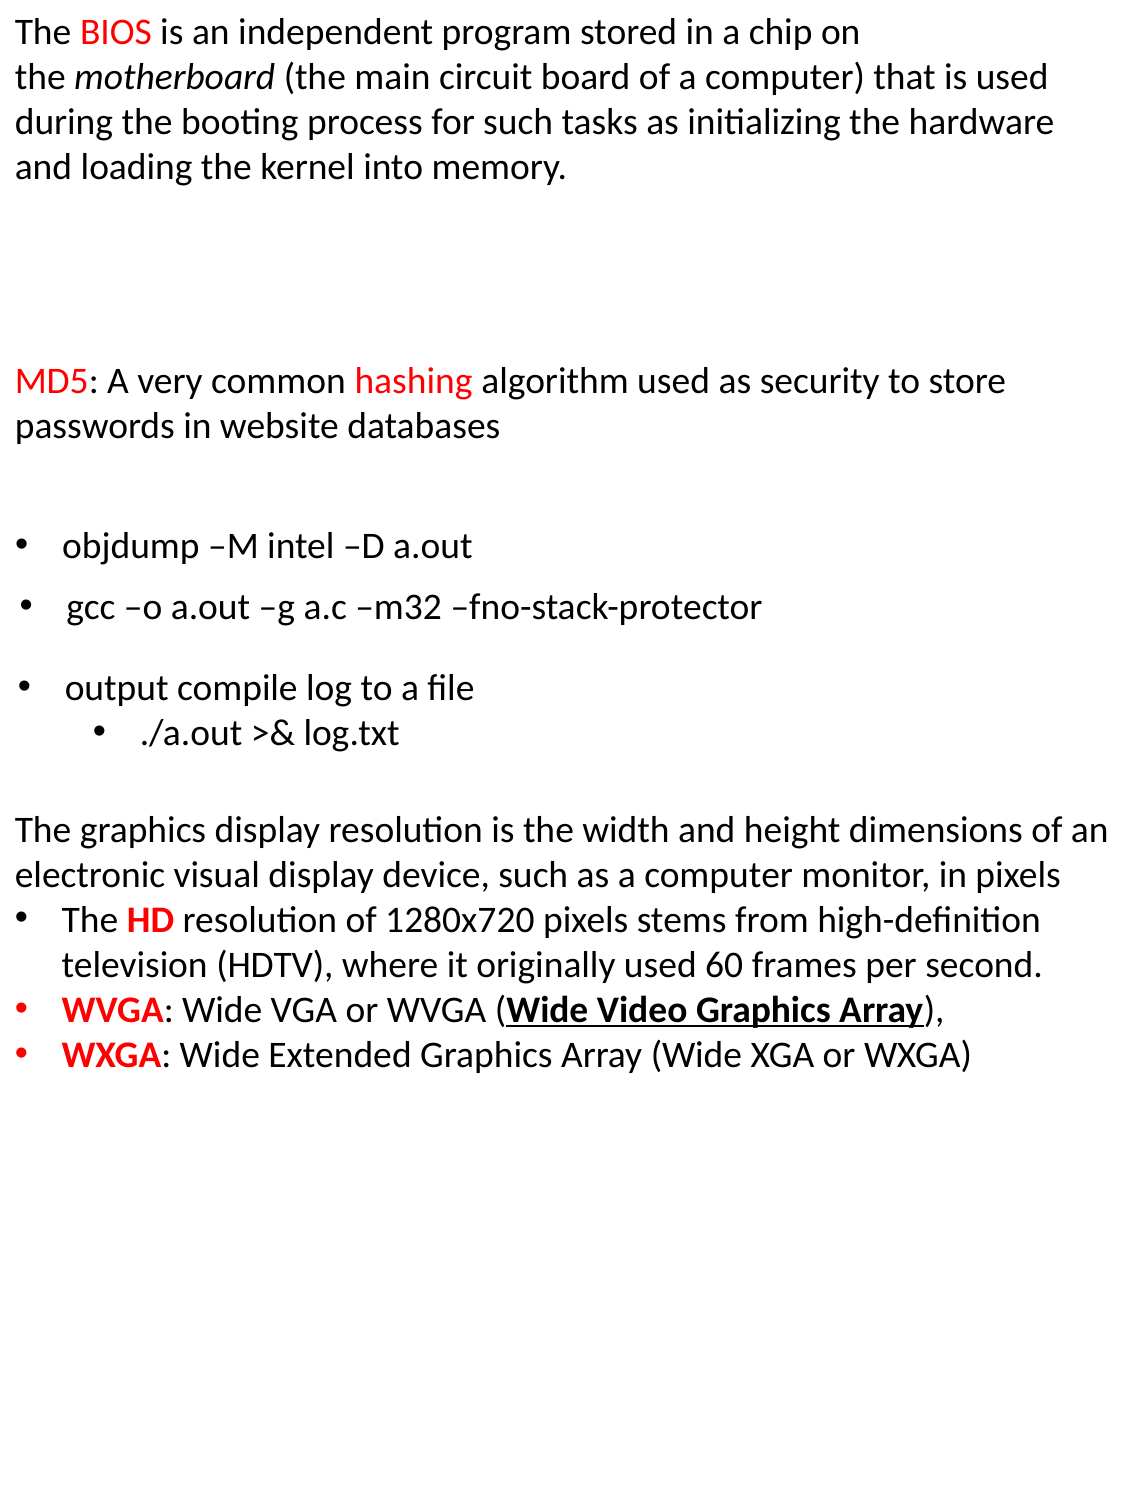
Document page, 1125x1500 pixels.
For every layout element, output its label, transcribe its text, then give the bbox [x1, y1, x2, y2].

text_box gcc –o a.out –g a.c –m32 –fno-stack-protector [4, 574, 779, 634]
text_box MD5: A very common hashing algorithm used as security to store passwords in website databases [0, 348, 1125, 454]
text_box objdump –M intel –D a.out [0, 513, 488, 574]
text_box The graphics display resolution is the width and height dimensions of an electronic visual display device, such as a computer monitor, in pixels The HD resolution of 1280x720 pixels stems from high-definition television (HDTV), where it originally used 60 frames per second. WVGA: Wide VGA or WVGA (Wide Video Graphics Array), WXGA: Wide Extended Graphics Array (Wide XGA or WXGA) [0, 797, 1125, 1082]
text_box output compile log to a file ./a.out >& log.txt [3, 655, 490, 761]
text_box The BIOS is an independent program stored in a chip on the motherboard (the main circuit board of a computer) that is used during the booting process for such tasks as initializing the hardware and loading the kernel into memory. [0, 0, 1125, 195]
